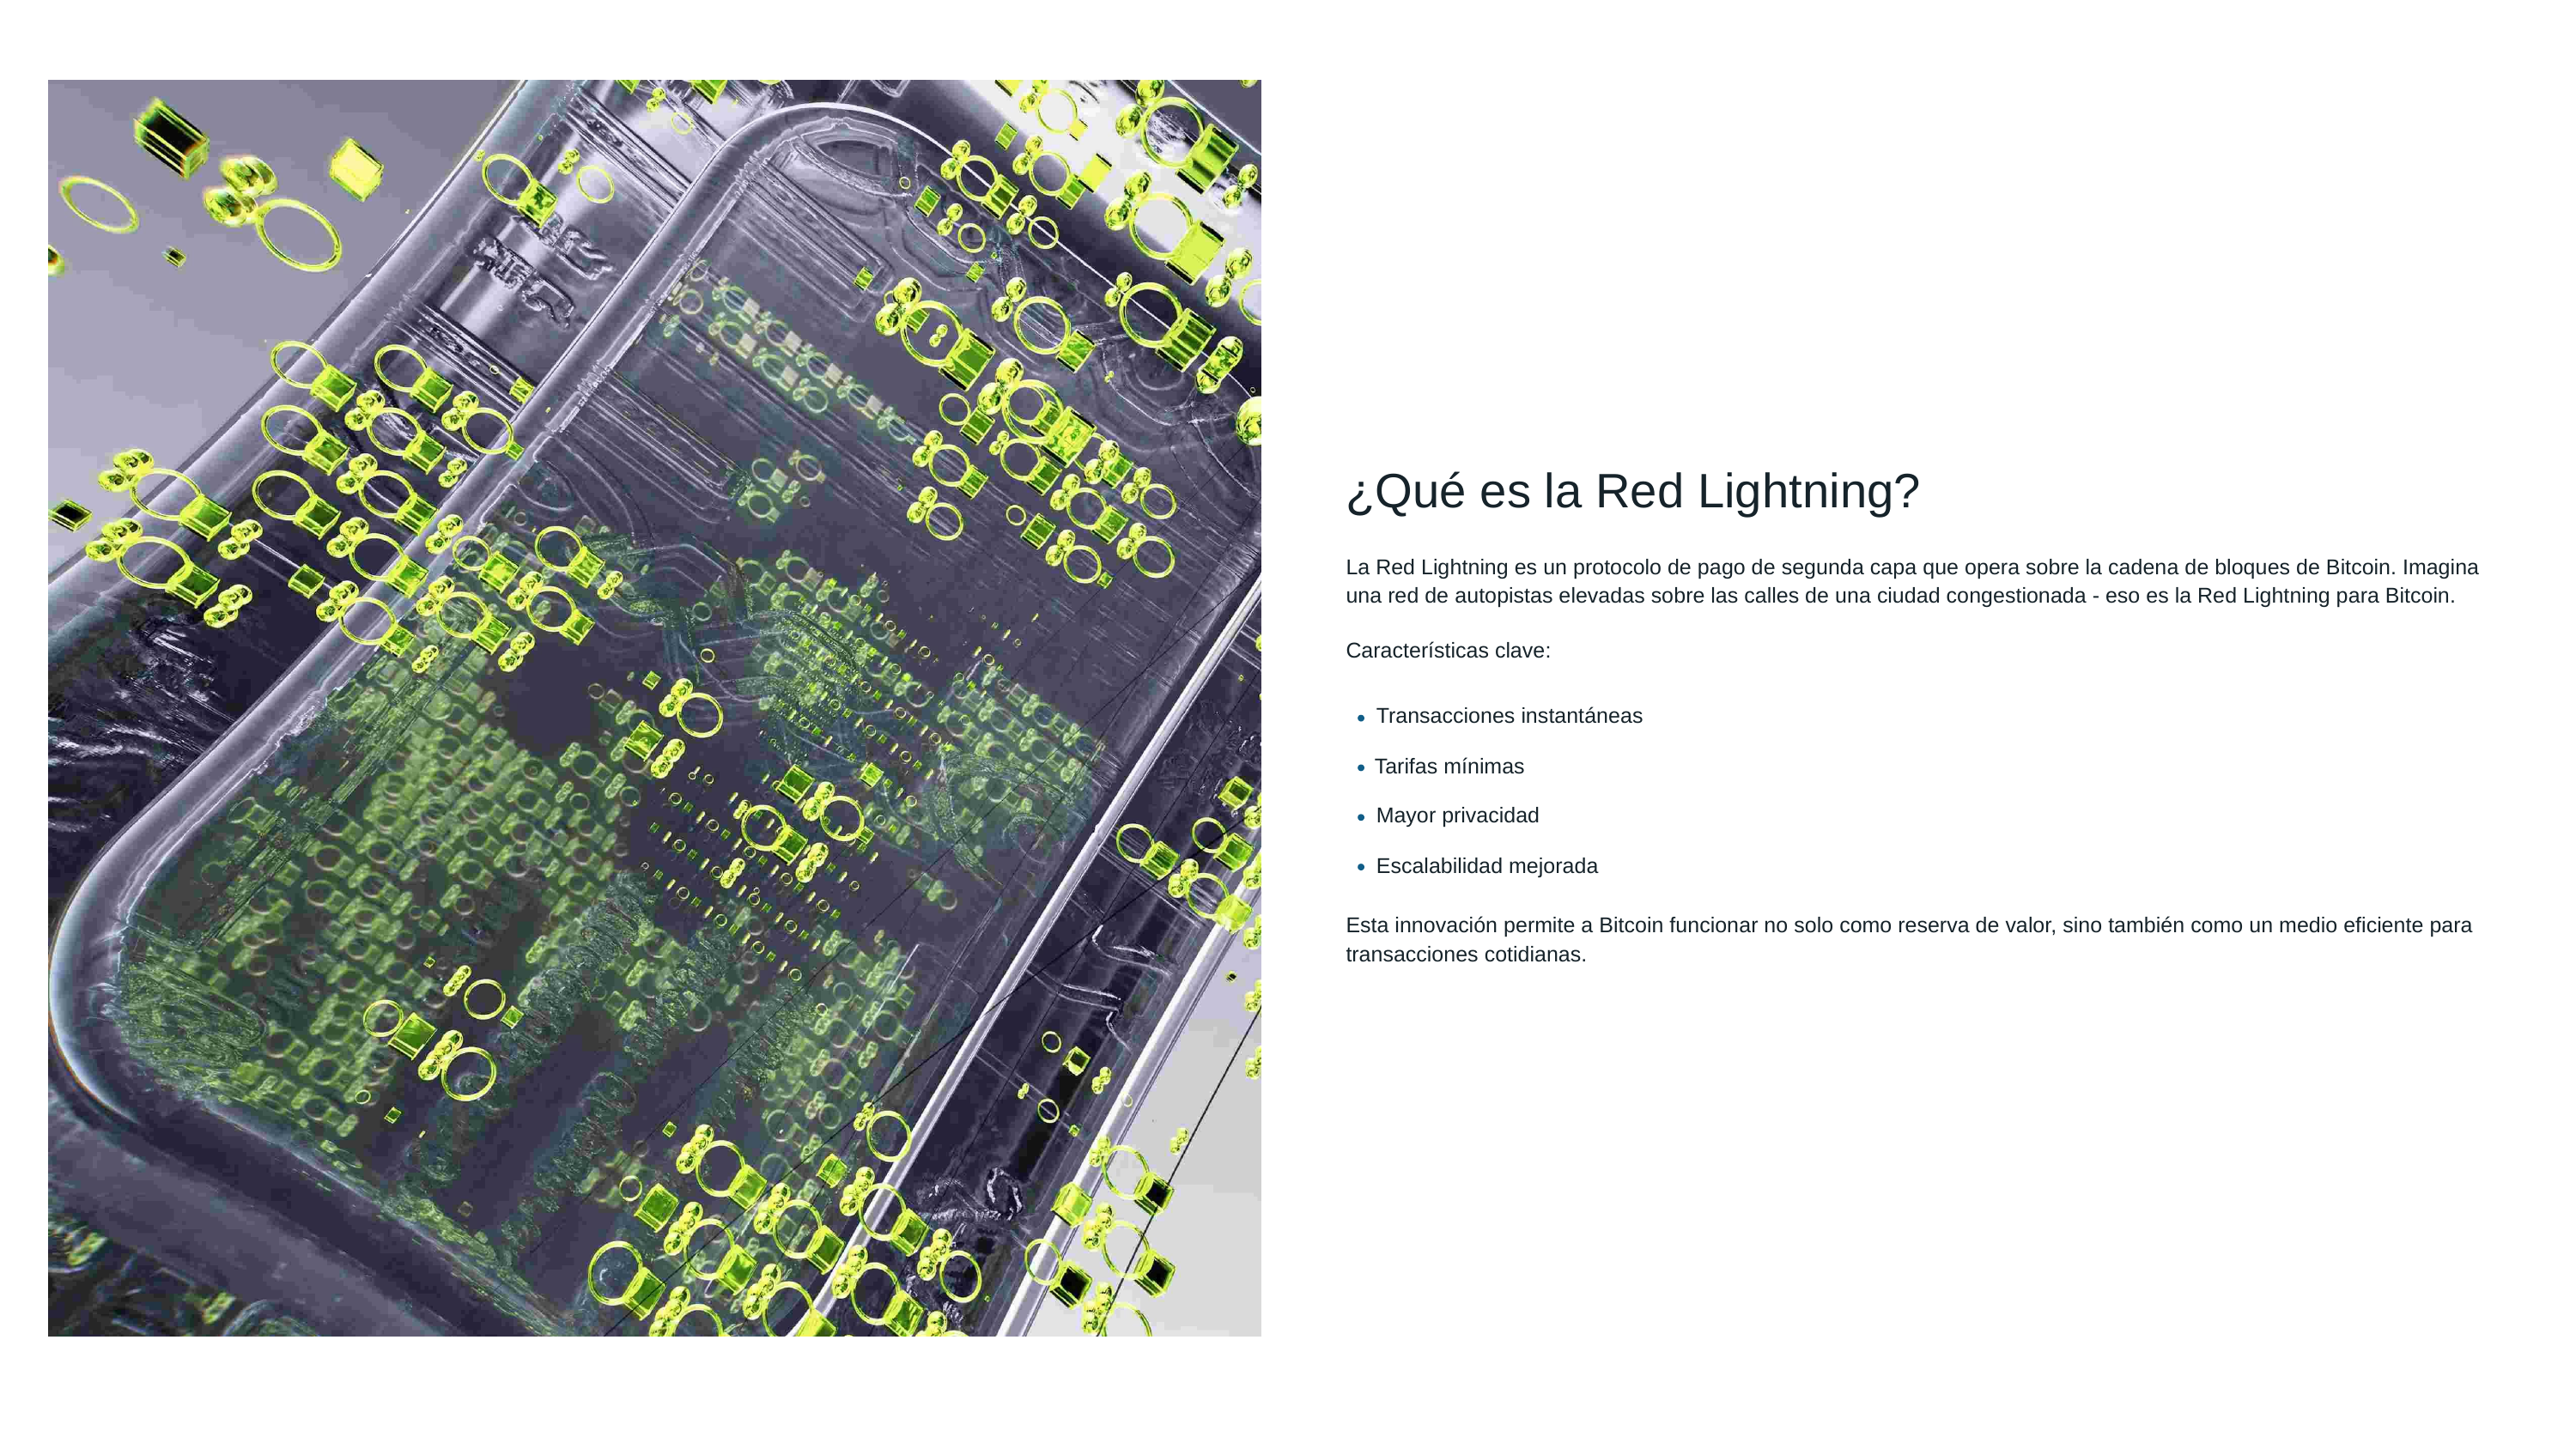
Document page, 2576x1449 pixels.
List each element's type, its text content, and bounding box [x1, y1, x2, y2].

picture [48, 80, 1261, 1337]
text_box ¿Qué es la Red Lightning? La Red Lightning es un protocolo de pago de segunda capa que opera sobre la cadena de bloques de Bitcoin. Imagina una red de autopistas elevadas sobre las calles de una ciudad congestionada - eso es la Red Lightning para Bitcoin. Características clave: Transacciones instantáneas Tarifas mínimas Mayor privacidad Escalabilidad mejorada Esta innovación permite a Bitcoin funcionar no solo como reserva de valor, sino también como un medio eficiente para transacciones cotidianas. [1346, 459, 2487, 967]
